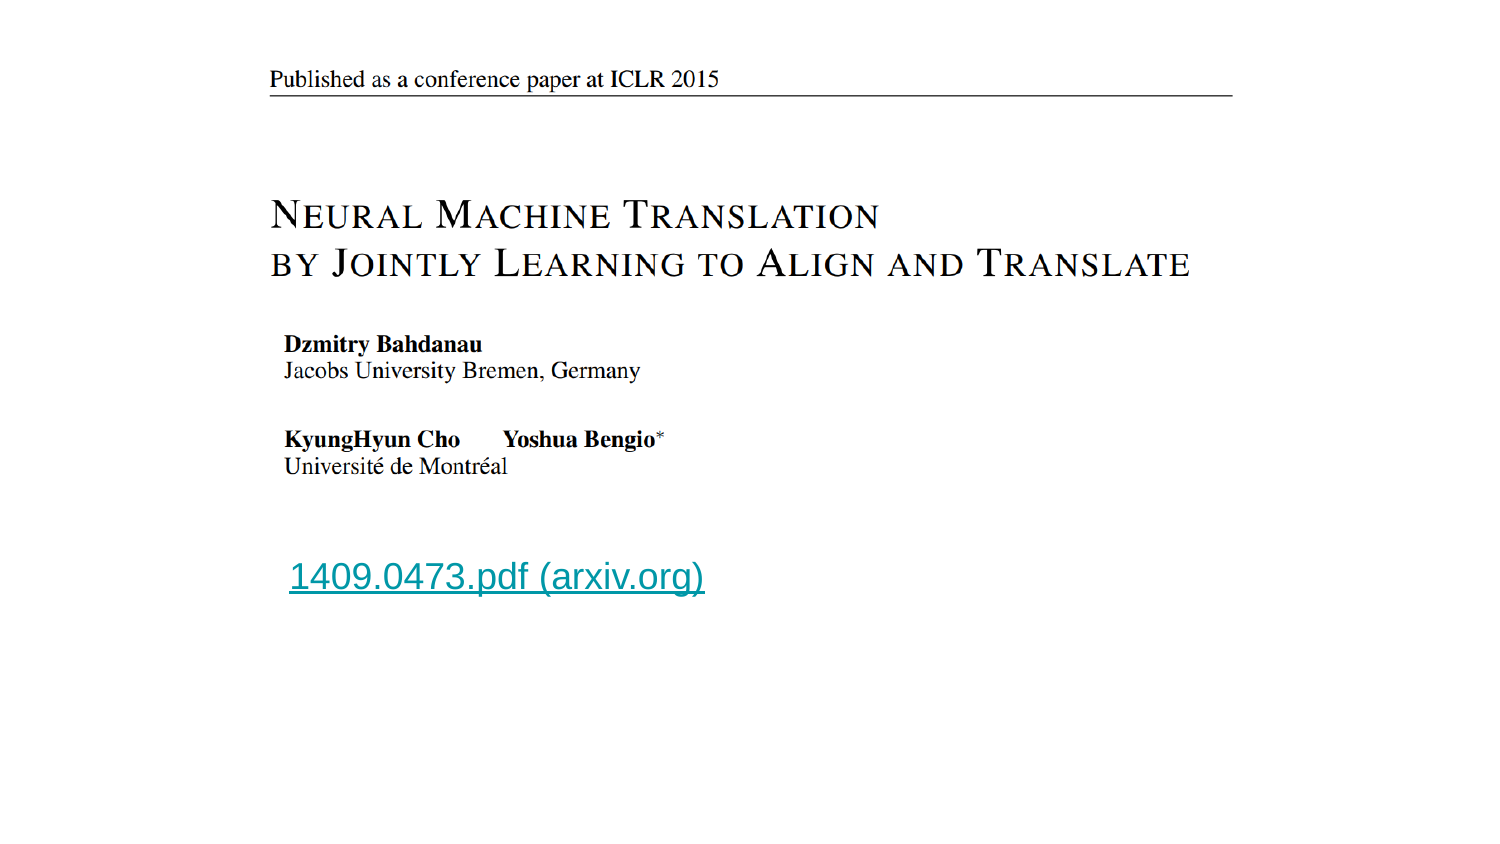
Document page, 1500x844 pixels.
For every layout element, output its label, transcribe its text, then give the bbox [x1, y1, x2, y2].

picture [24, 24, 1476, 500]
text_box 1409.0473.pdf (arxiv.org) [274, 536, 767, 612]
